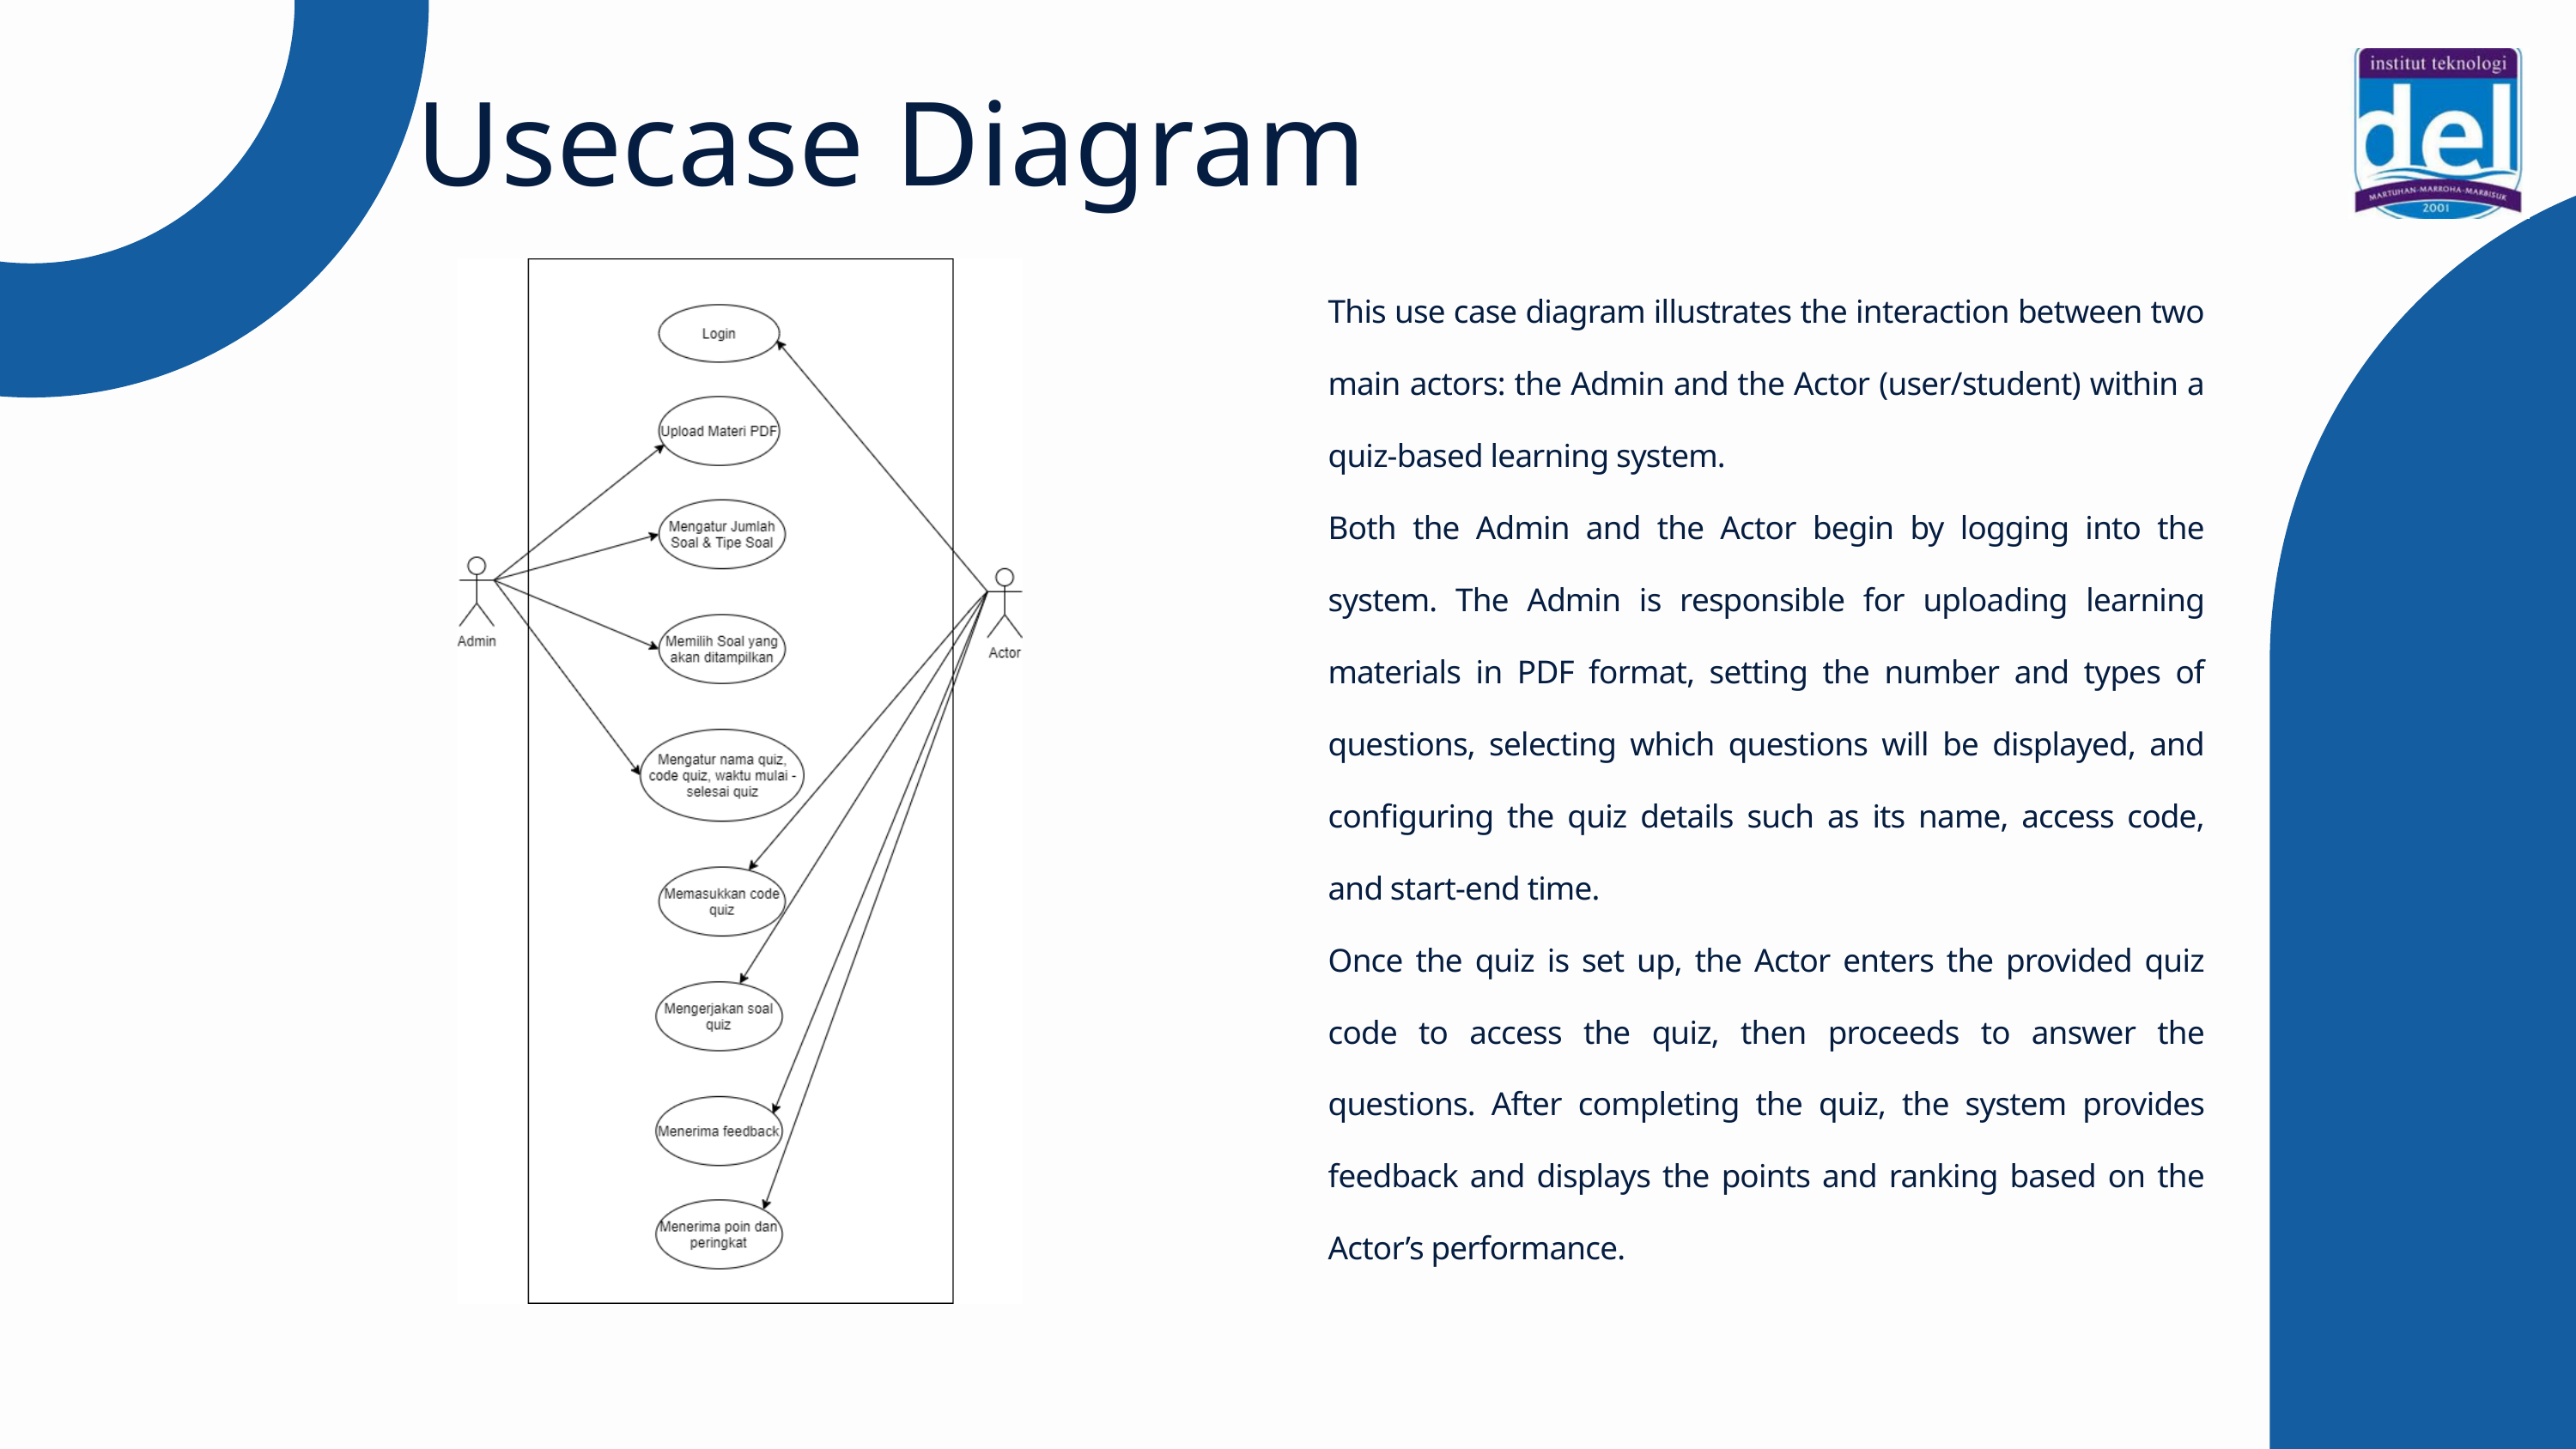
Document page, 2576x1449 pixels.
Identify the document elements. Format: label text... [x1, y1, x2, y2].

text_box Usecase Diagram [416, 46, 1769, 209]
text_box [2348, 48, 2530, 155]
text_box This use case diagram illustrates the interaction between two main actors: the Admin and the Actor (user/student) within a quiz-based learning system. Both the Admin and the Actor begin by logging into the system. The Admin is responsible for uploading learning materials in PDF format, setting the number and types of questions, selecting which questions will be displayed, and configuring the quiz details such as its name, access code, and start-end time. Once the quiz is set up, the Actor enters the provided quiz code to access the quiz, then proceeds to answer the questions. After completing the quiz, the system provides feedback and displays the points and ranking based on the Actor’s performance. [1327, 258, 2205, 1313]
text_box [2269, 157, 2576, 1449]
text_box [0, 0, 362, 331]
text_box [457, 258, 1024, 1304]
